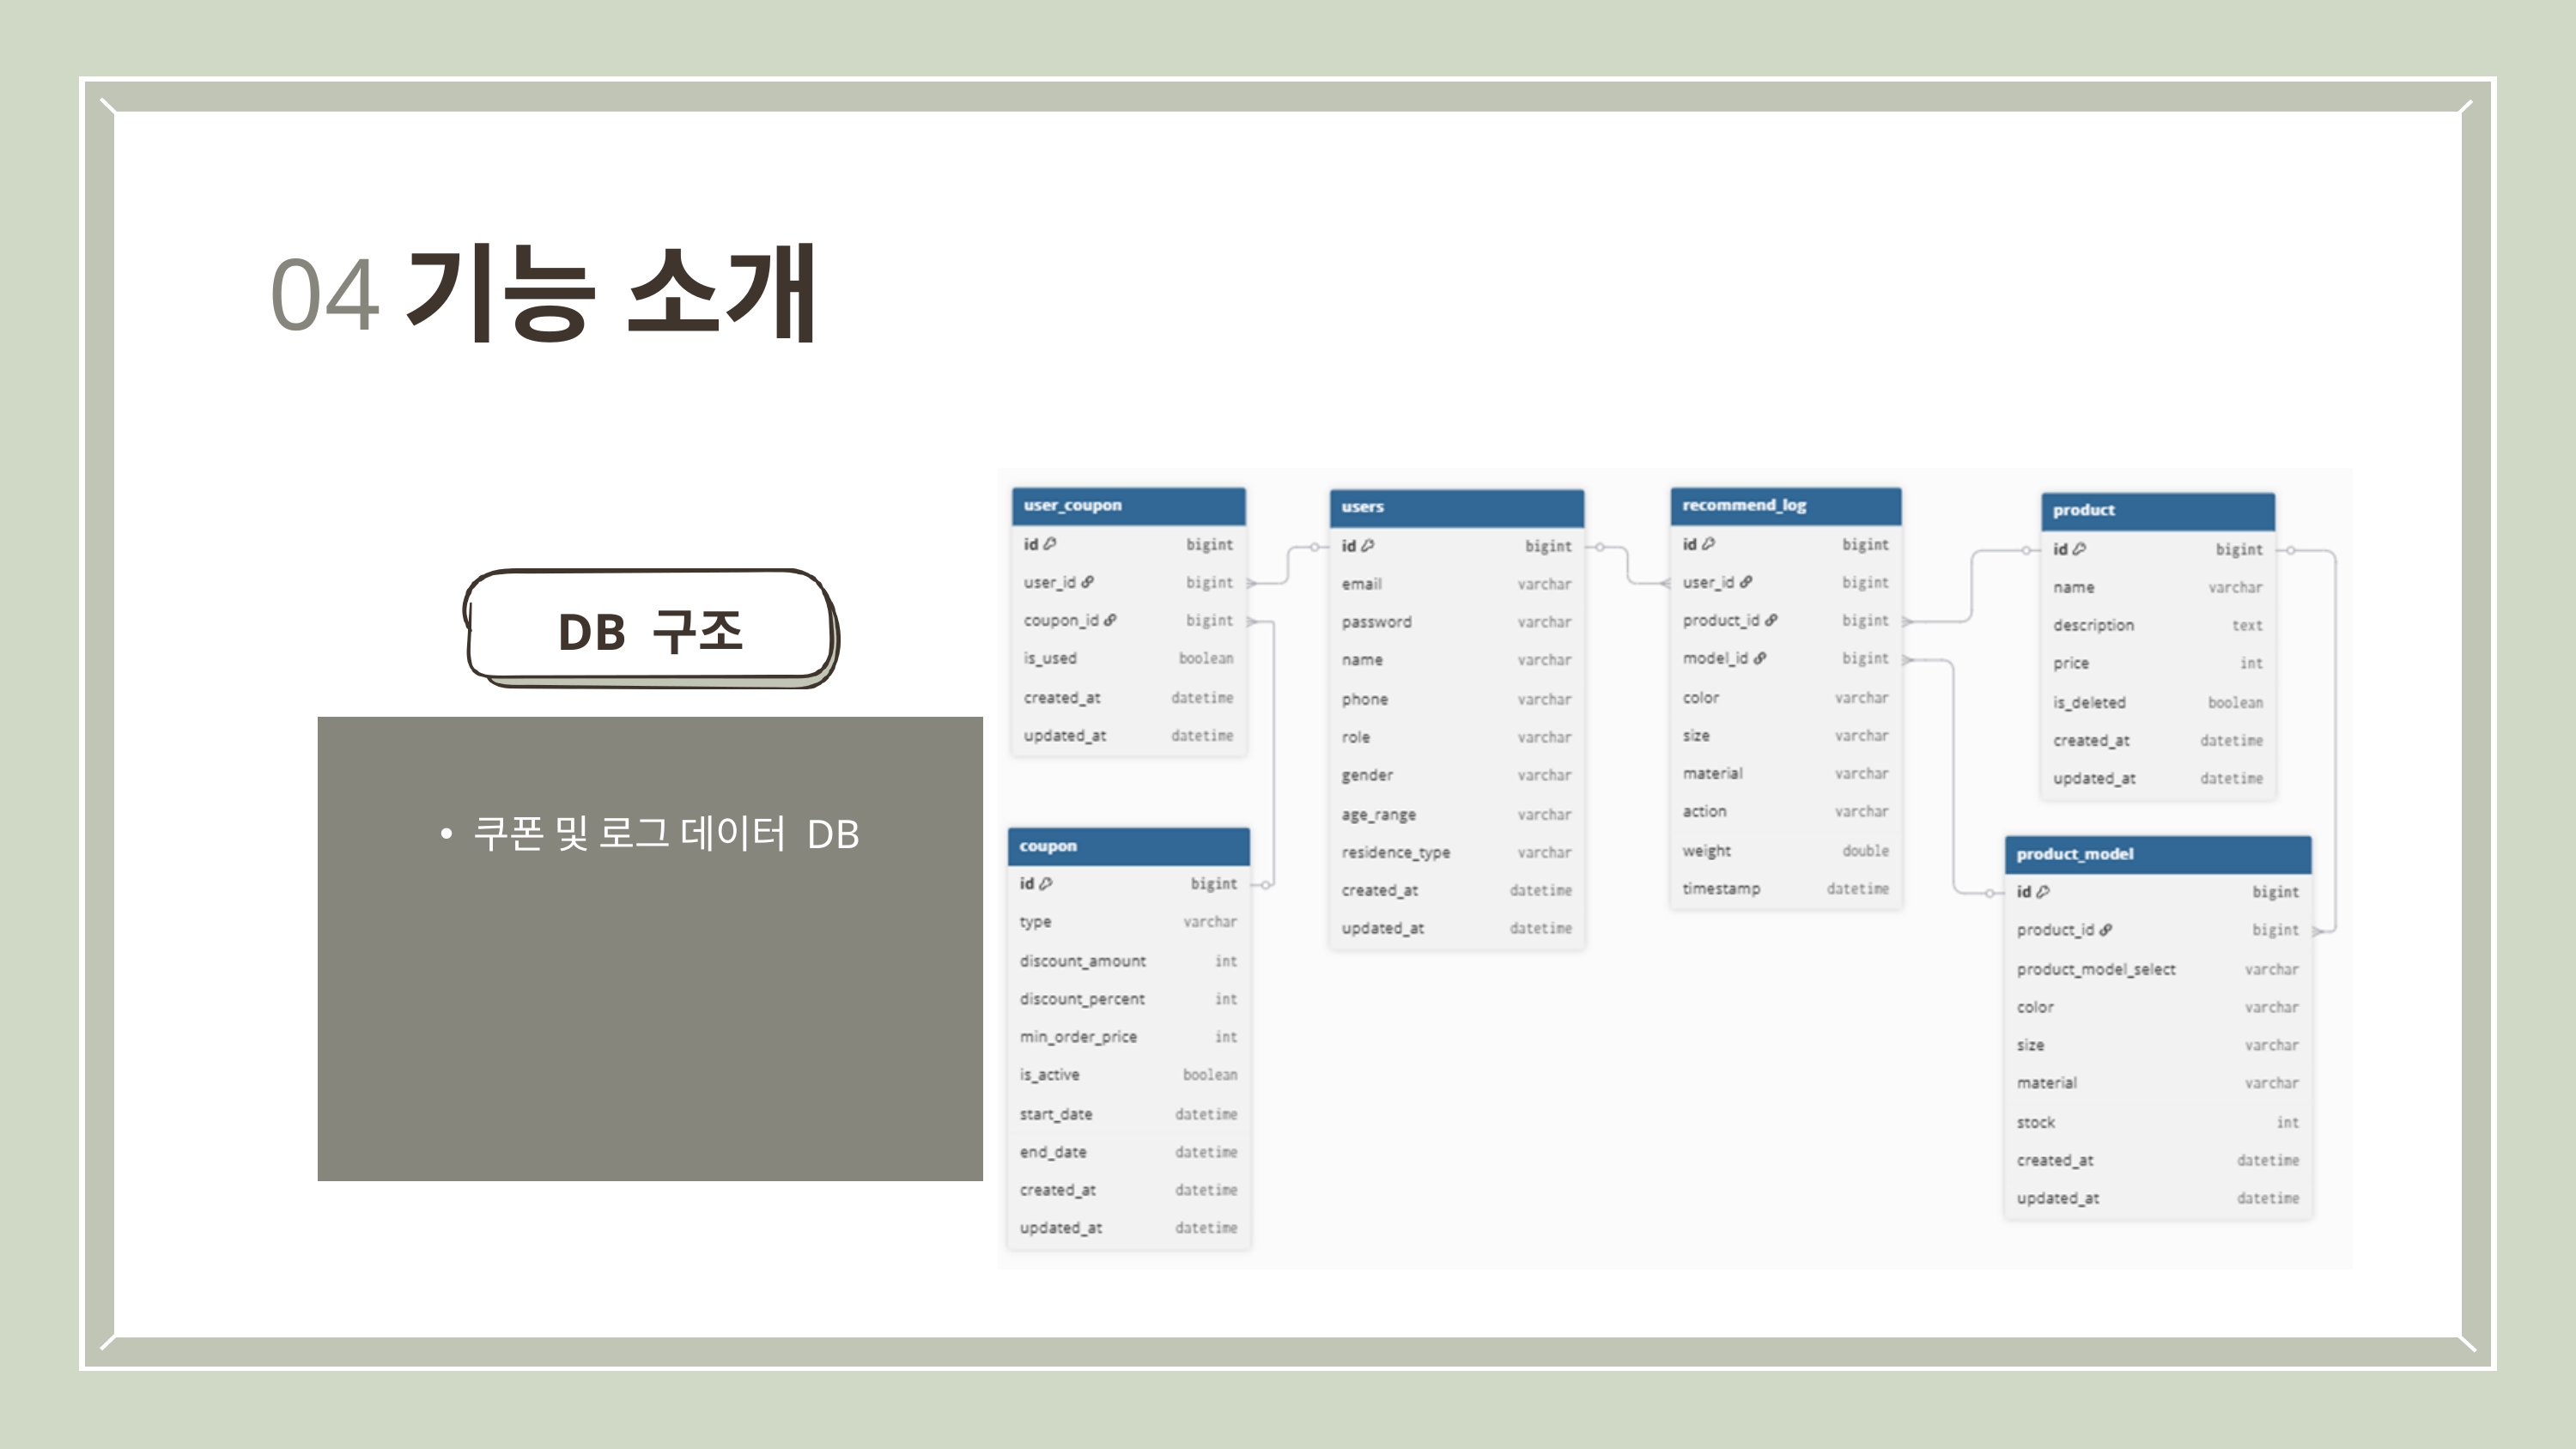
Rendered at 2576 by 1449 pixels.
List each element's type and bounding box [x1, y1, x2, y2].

text_box [459, 568, 841, 689]
text_box [78, 76, 2497, 1372]
text_box [317, 716, 984, 1182]
